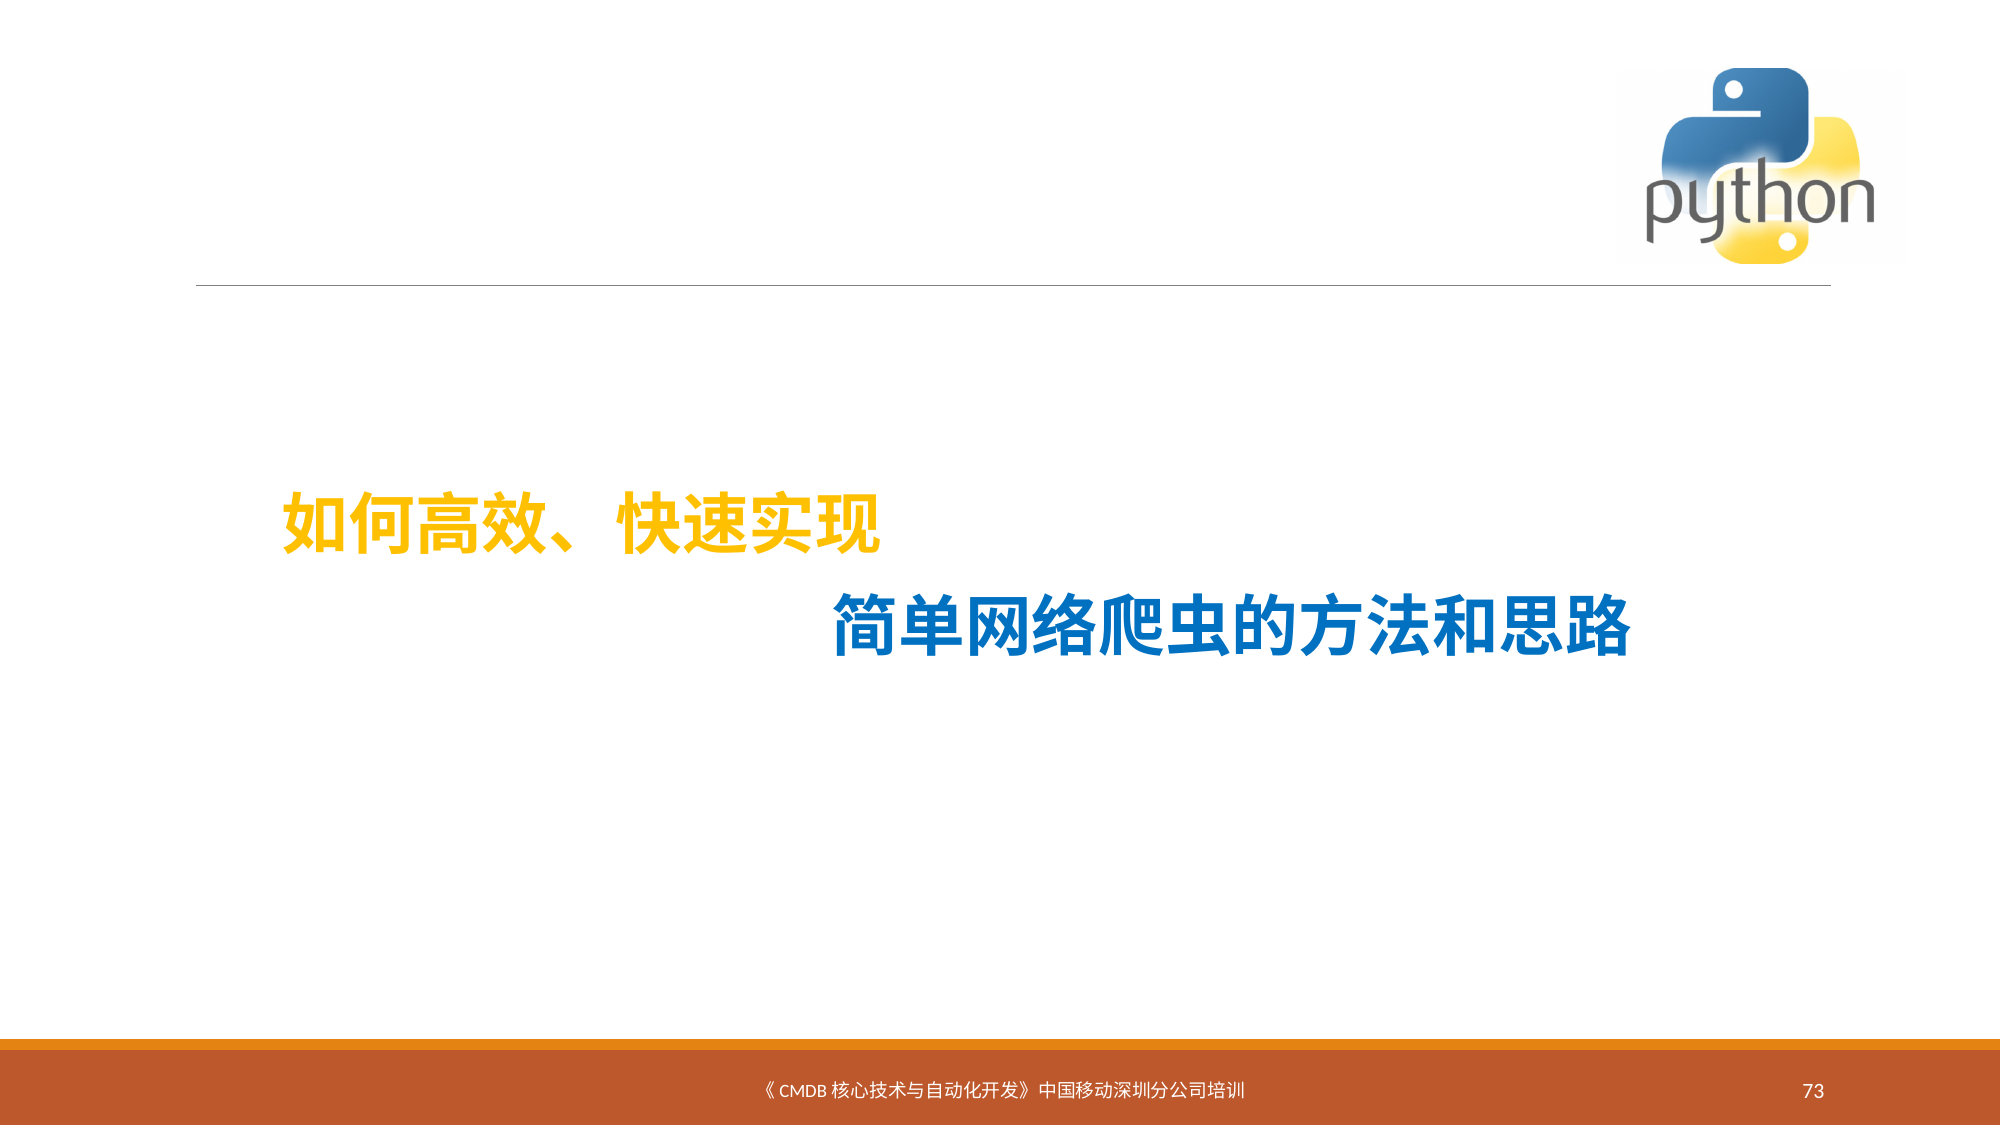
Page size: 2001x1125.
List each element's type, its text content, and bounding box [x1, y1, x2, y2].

footer 《CMDB核心技术与自动化开发》中国移动深圳分公司培训 [604, 1059, 1396, 1120]
picture [1616, 68, 1906, 264]
list 如何高效、快速实现 简单网络爬虫的方法和思路 [266, 483, 1734, 681]
slide_number 73 [1624, 1059, 1840, 1120]
